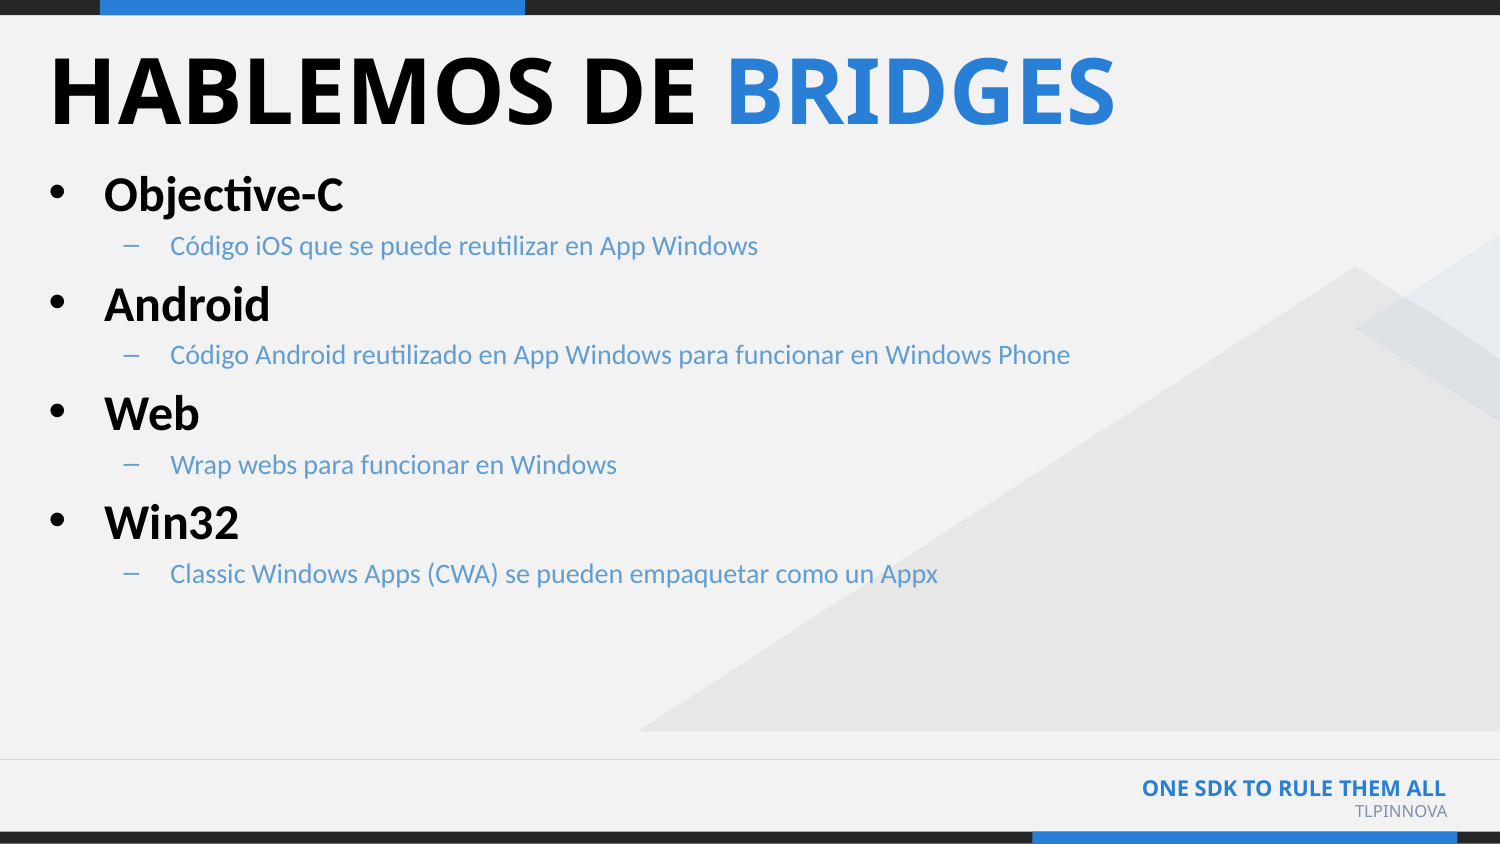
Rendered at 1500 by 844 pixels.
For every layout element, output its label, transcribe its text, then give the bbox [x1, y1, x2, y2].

title HABLEMOS DE BRIDGES [33, 25, 1467, 147]
list Objective-C Código iOS que se puede reutilizar en App Windows Android Código Android reutilizado en App Windows para funcionar en Windows Phone Web Wrap webs para funcionar en Windows Win32 Classic Windows Apps (CWA) se pueden empaquetar como un Appx [31, 148, 1500, 844]
